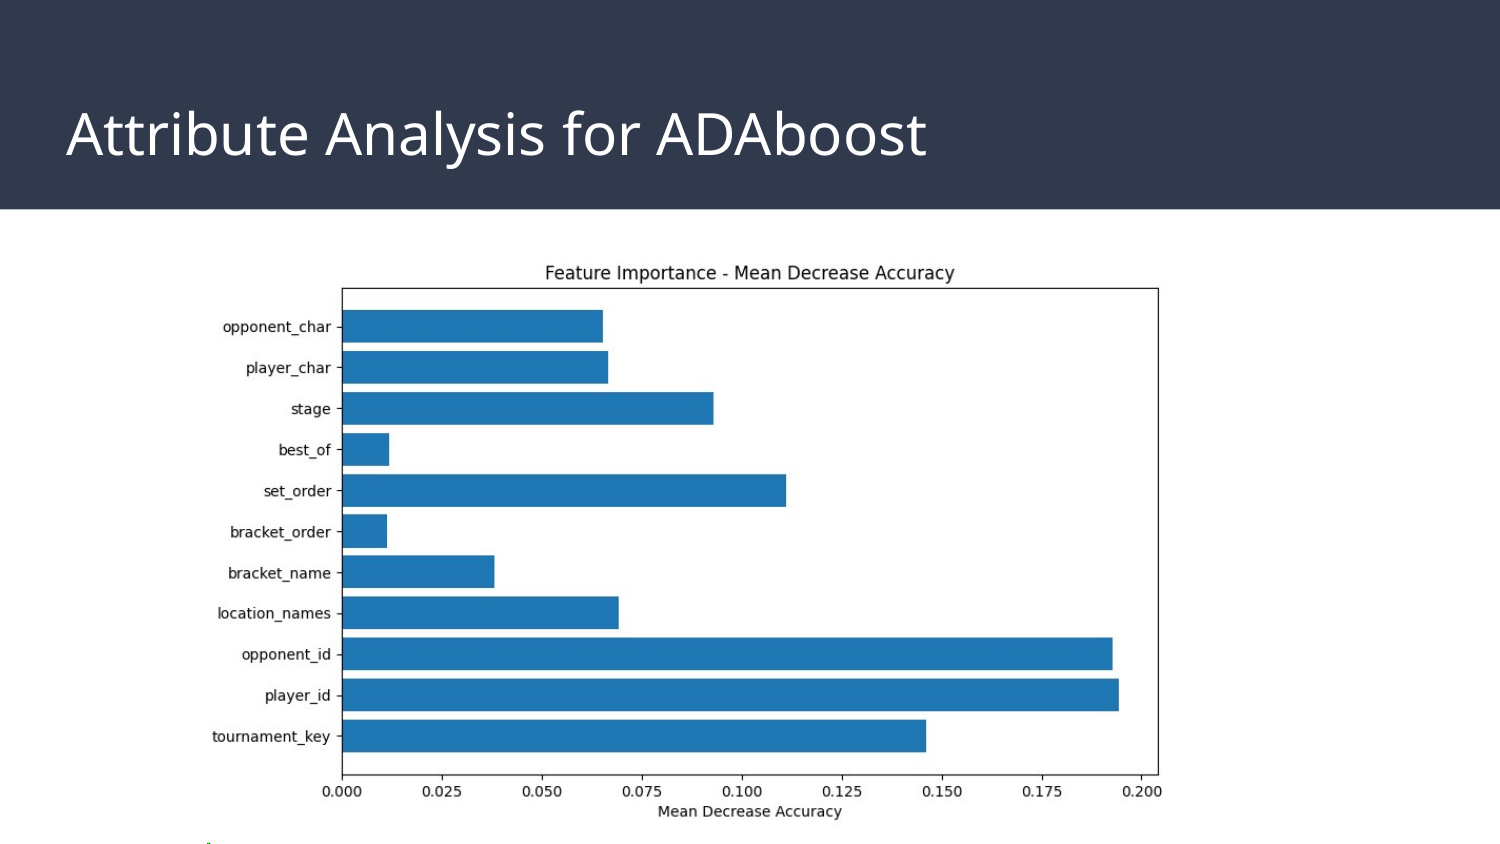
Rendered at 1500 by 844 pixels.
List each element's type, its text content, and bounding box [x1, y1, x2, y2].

title Attribute Analysis for ADAboost [51, 82, 1449, 185]
picture [207, 211, 1261, 844]
